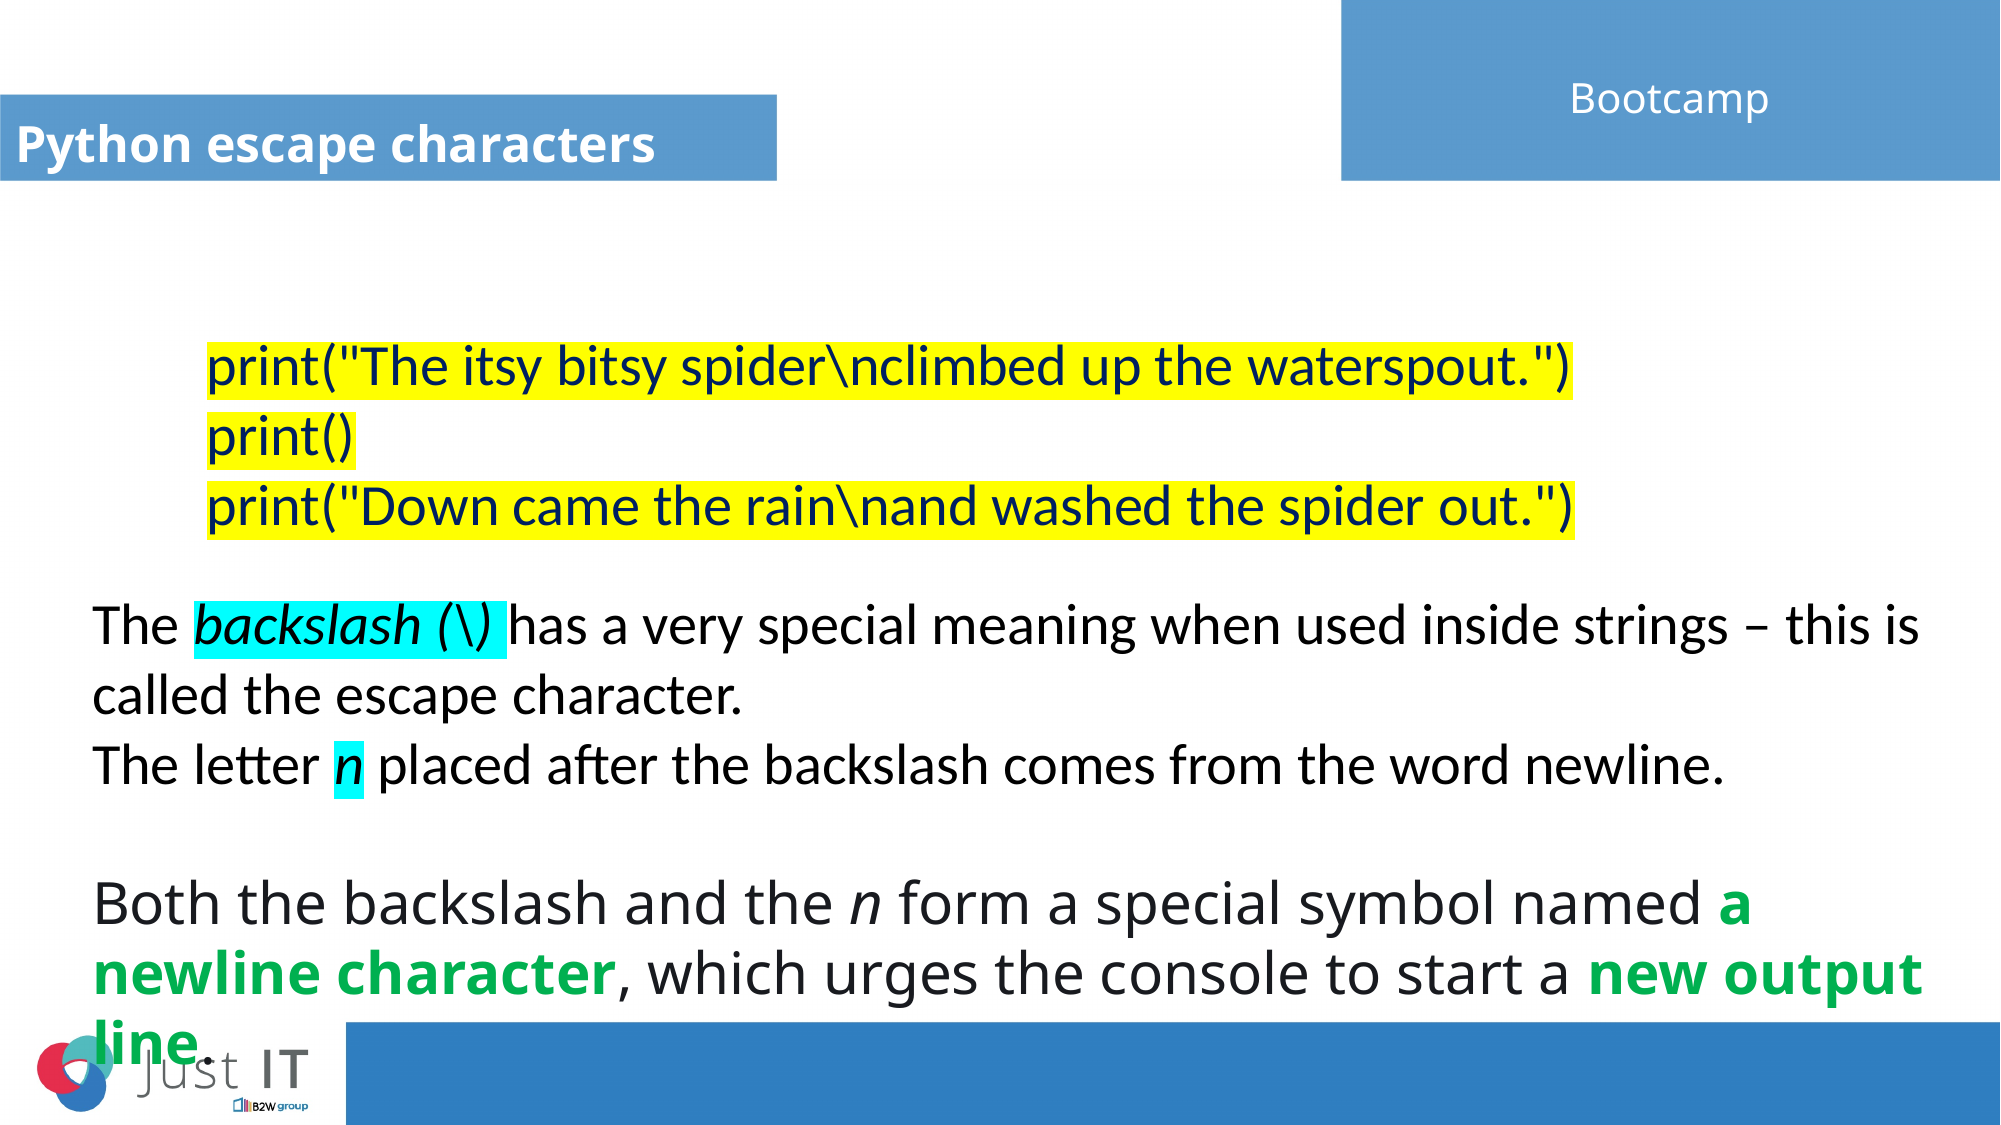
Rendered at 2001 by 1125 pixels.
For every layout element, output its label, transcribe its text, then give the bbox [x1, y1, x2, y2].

picture [0, 0, 2000, 1125]
text_box The backslash (\) has a very special meaning when used inside strings ‒ this is called the escape character. The letter n placed after the backslash comes from the word newline. Both the backslash and the n form a special symbol named a newline character, which urges the console to start a new output line. [77, 578, 1968, 1084]
title Python escape characters [0, 93, 792, 200]
text_box Bootcamp [1342, 64, 1997, 121]
text_box print("The itsy bitsy spider\nclimbed up the waterspout.") print() print("Down came the rain\nand washed the spider out.") [191, 319, 2000, 545]
